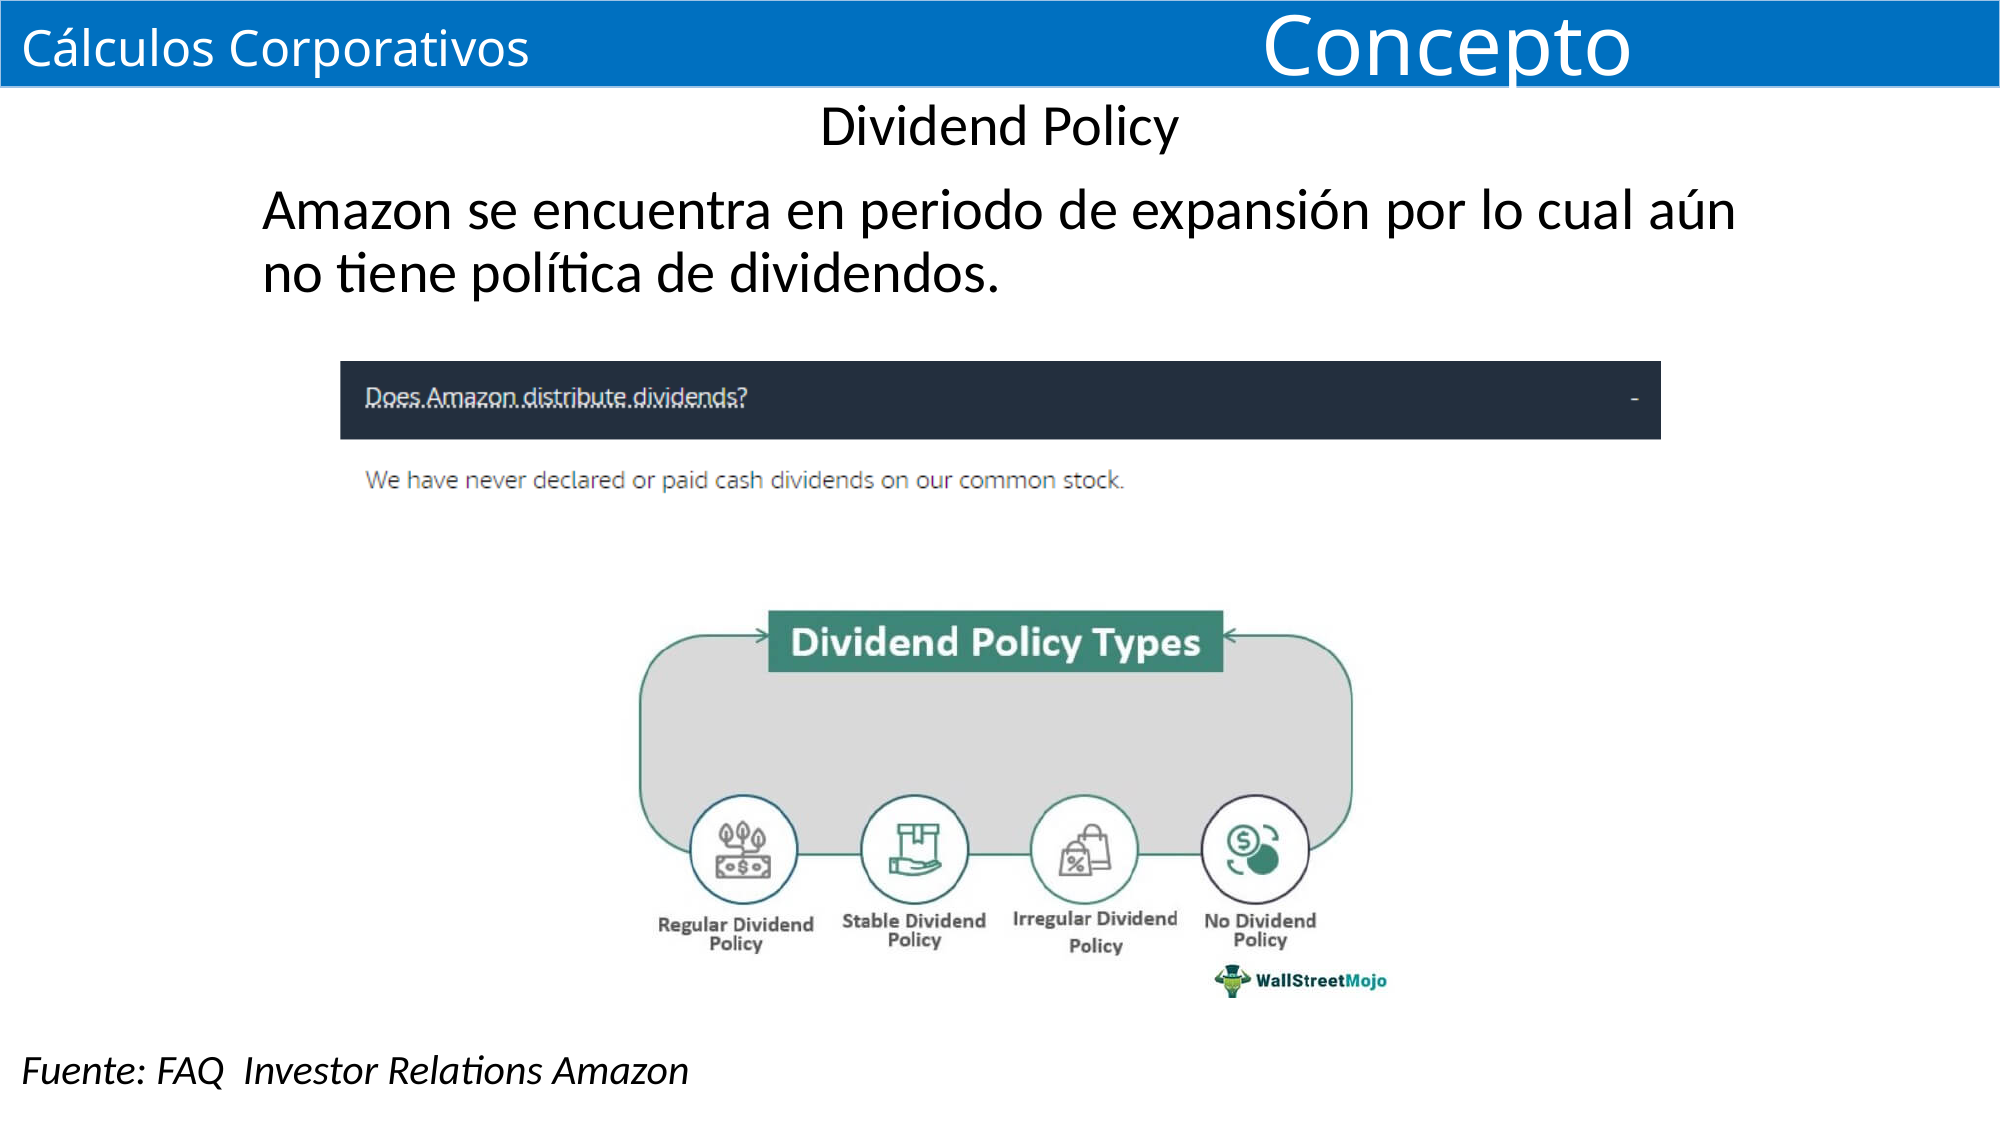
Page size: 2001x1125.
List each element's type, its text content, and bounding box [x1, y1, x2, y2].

title Concepto [1245, 0, 1954, 154]
picture [339, 361, 1661, 520]
text_box [1954, 0, 2000, 88]
text_box [0, 0, 1245, 88]
text_box Cálculos Corporativos [6, 8, 742, 88]
picture [605, 562, 1395, 998]
list Dividend Policy Amazon se encuentra en periodo de expansión por lo cual aún no tiene política de dividendos. [247, 88, 1753, 411]
text_box Fuente: FAQ Investor Relations Amazon [6, 1040, 1732, 1125]
